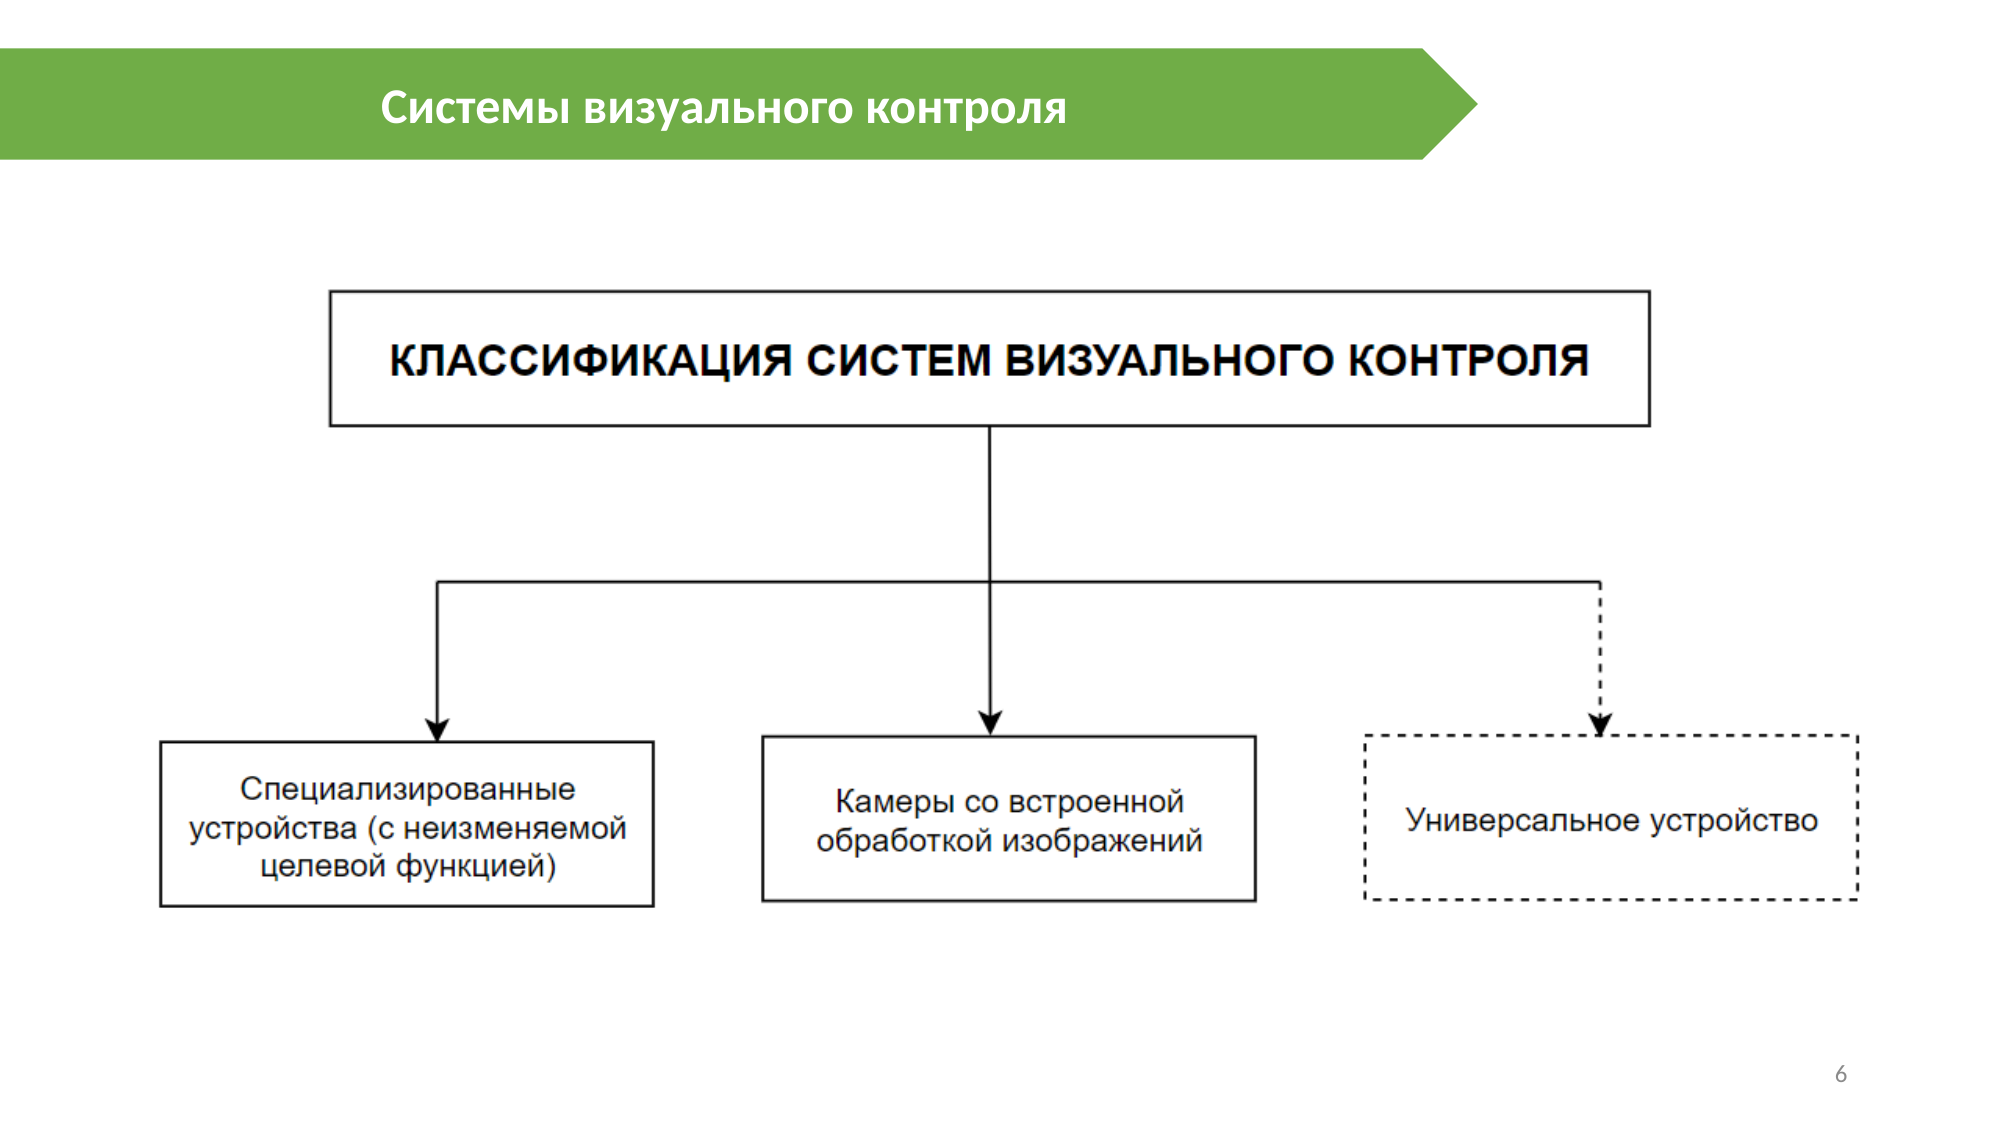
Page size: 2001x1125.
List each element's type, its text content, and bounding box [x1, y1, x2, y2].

slide_number 6 [1412, 1042, 1863, 1103]
text_box Системы визуального контроля [0, 48, 1478, 160]
picture [100, 268, 1900, 933]
